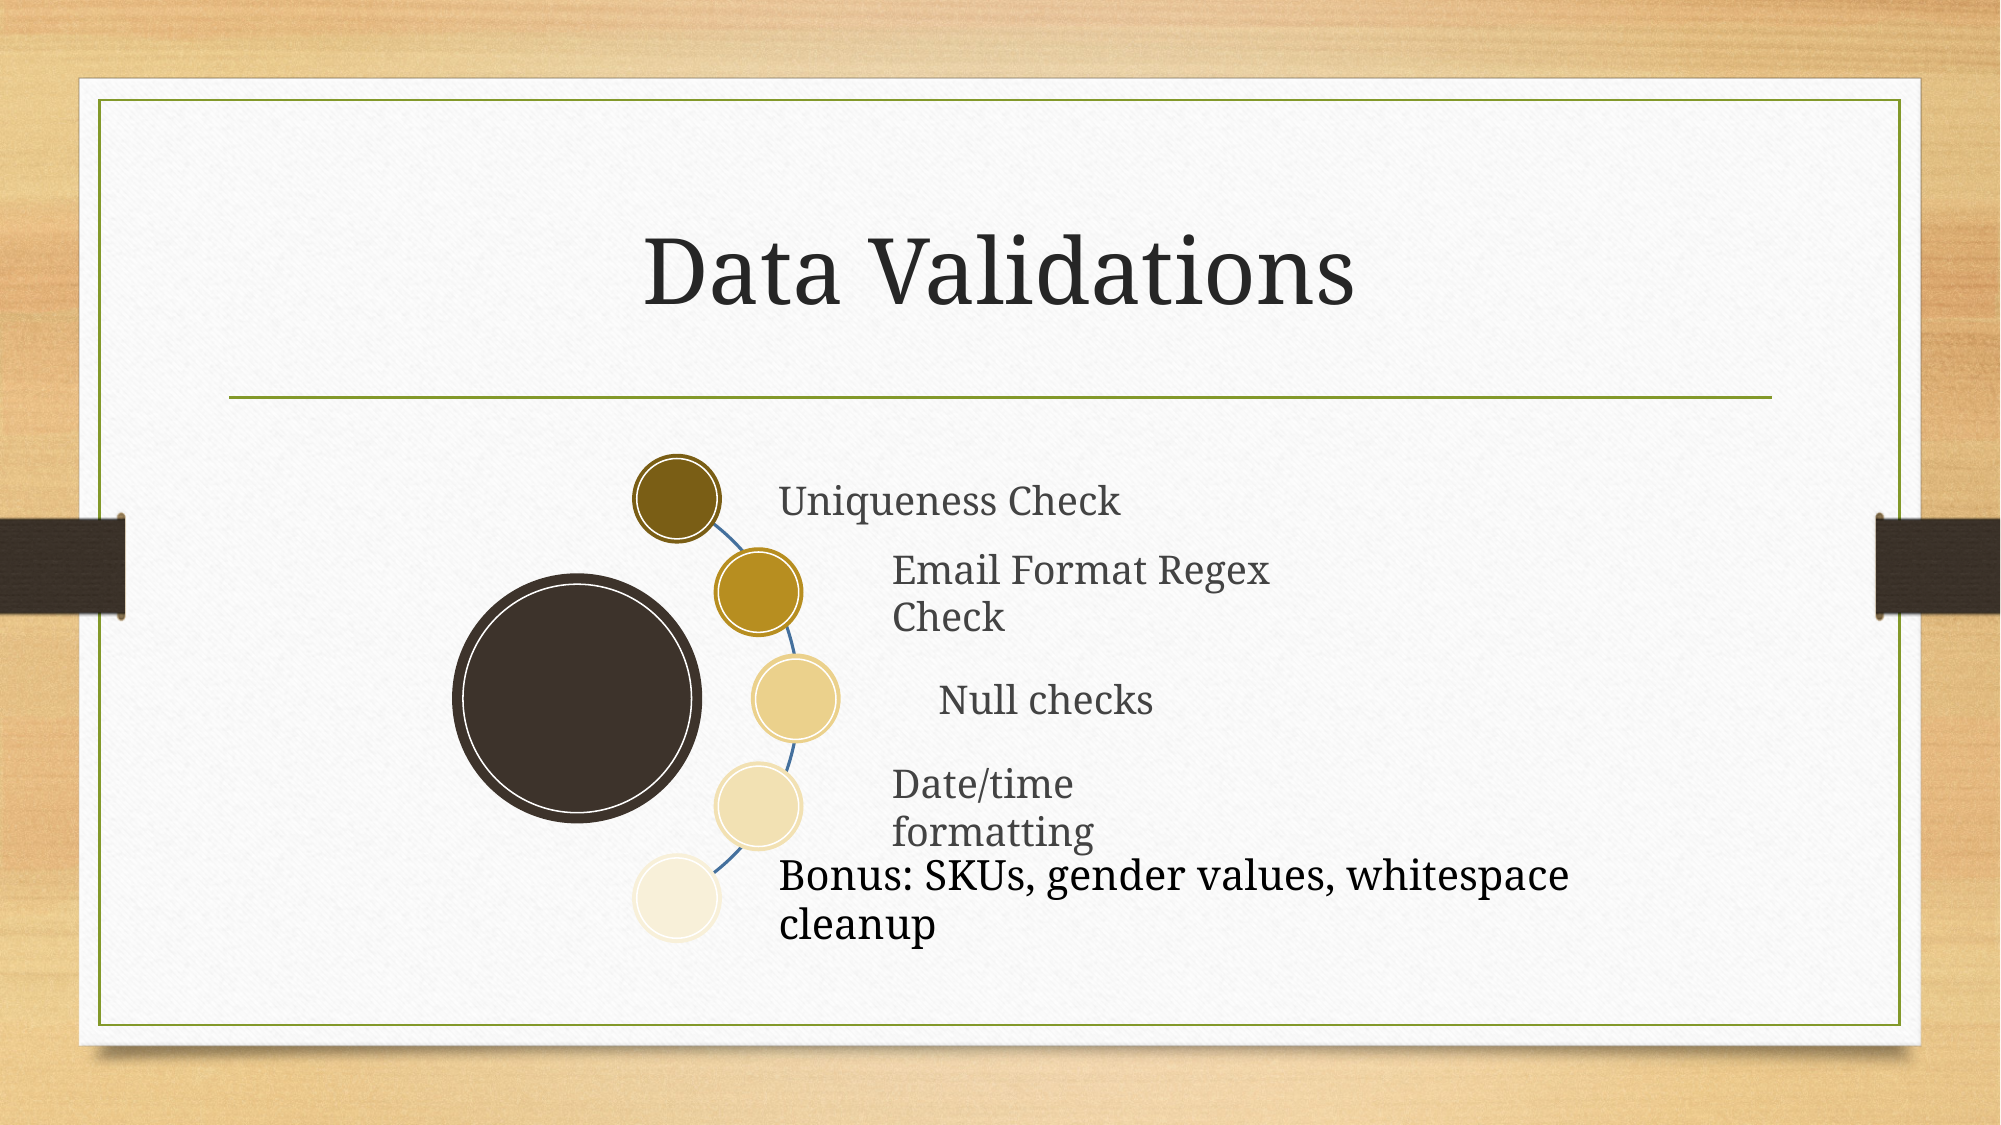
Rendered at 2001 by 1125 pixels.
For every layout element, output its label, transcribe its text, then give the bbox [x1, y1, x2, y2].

picture [0, 0, 2001, 1125]
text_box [355, 453, 1645, 944]
title Data Validations [212, 161, 1788, 375]
